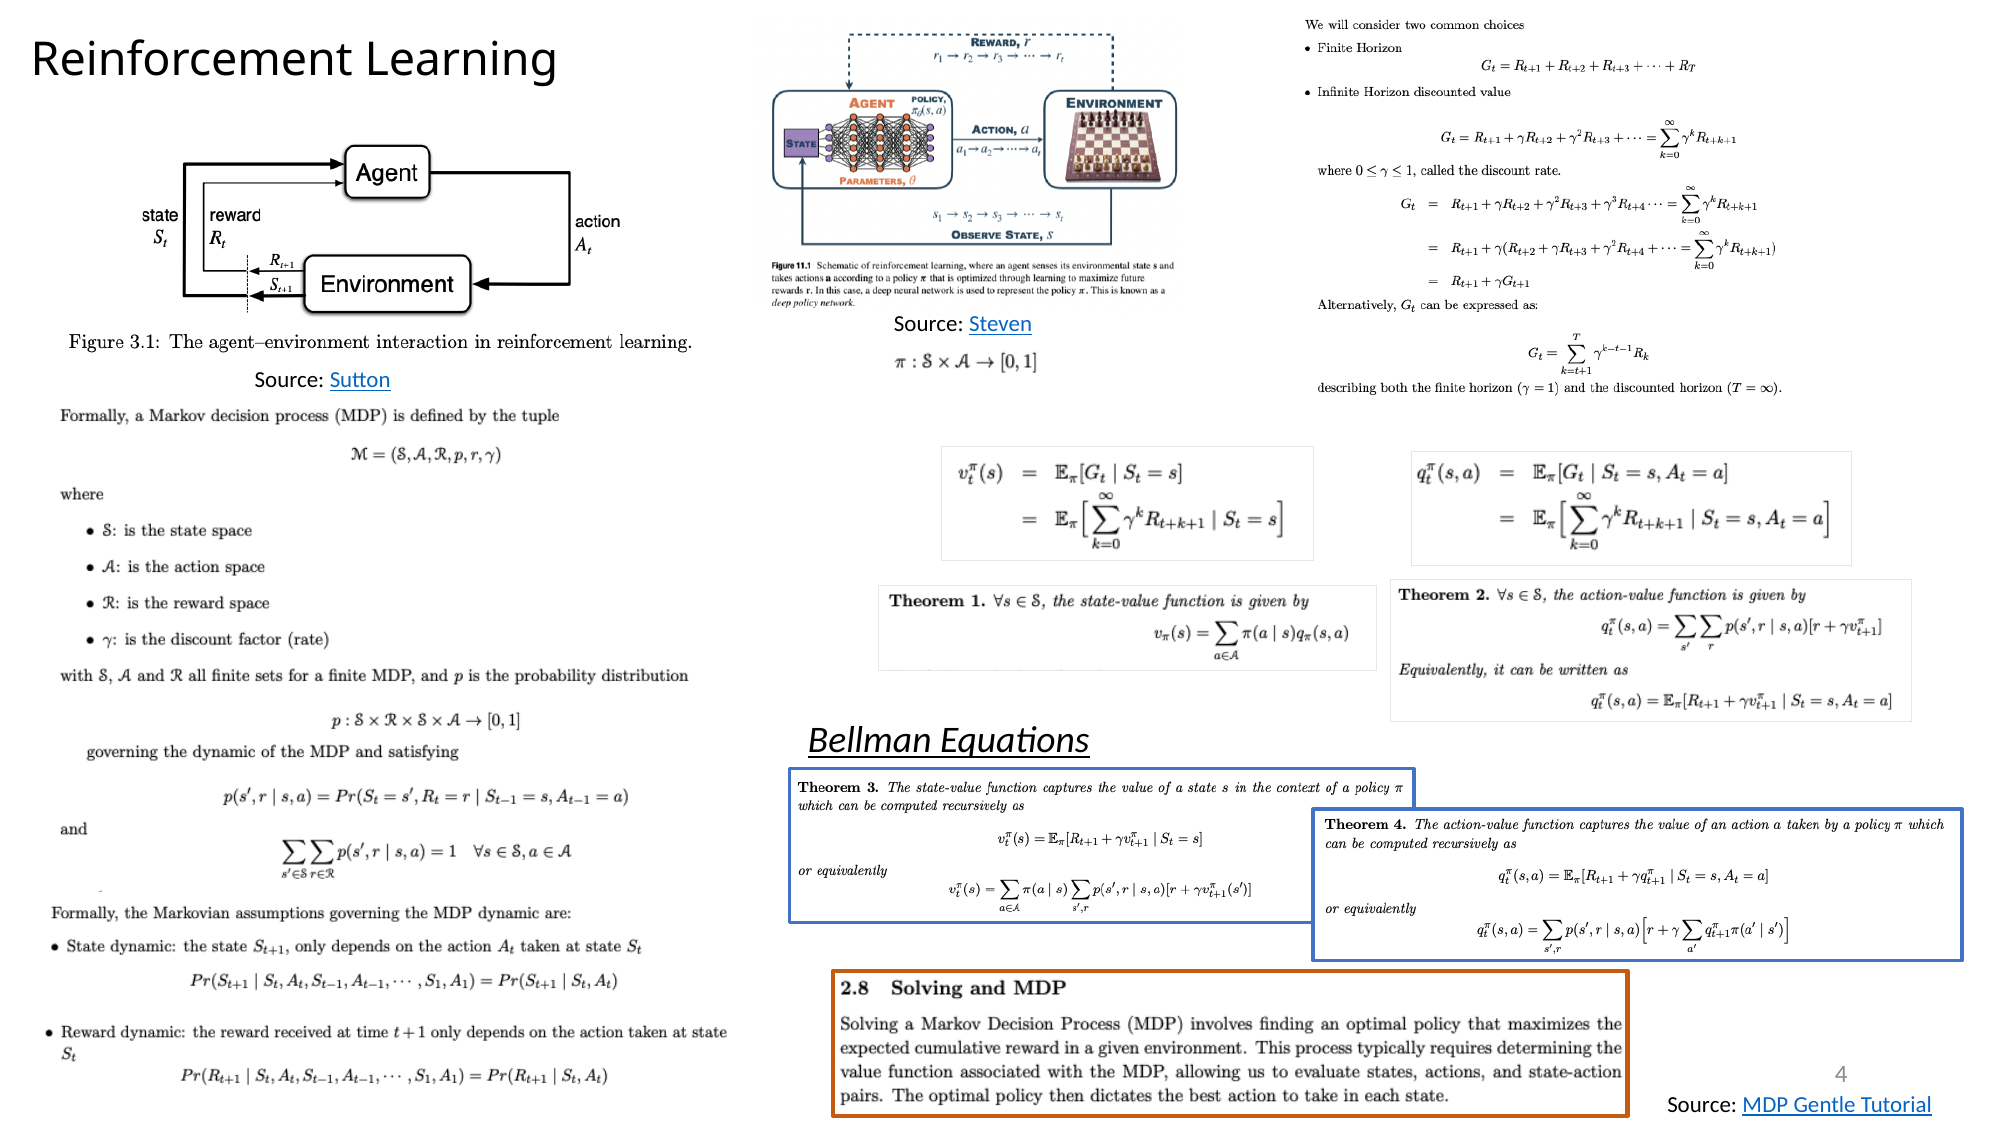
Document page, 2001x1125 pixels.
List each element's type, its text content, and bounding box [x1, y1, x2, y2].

text_box Source: Sutton [239, 372, 406, 400]
title Reinforcement Learning [15, 12, 657, 109]
picture [941, 446, 1314, 561]
picture [40, 400, 706, 1003]
picture [30, 1010, 738, 1099]
picture [40, 129, 725, 372]
picture [834, 972, 1626, 1114]
slide_number 4 [1630, 1042, 1863, 1103]
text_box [878, 579, 1912, 722]
picture [1411, 451, 1852, 566]
text_box Source: Steven [879, 316, 1048, 344]
text_box Source: MDP Gentle Tutorial [1652, 1082, 1948, 1125]
text_box Bellman Equations [793, 707, 1105, 768]
picture [791, 770, 1961, 960]
picture [749, 17, 1186, 316]
picture [1297, 13, 1796, 409]
picture [882, 337, 1054, 385]
